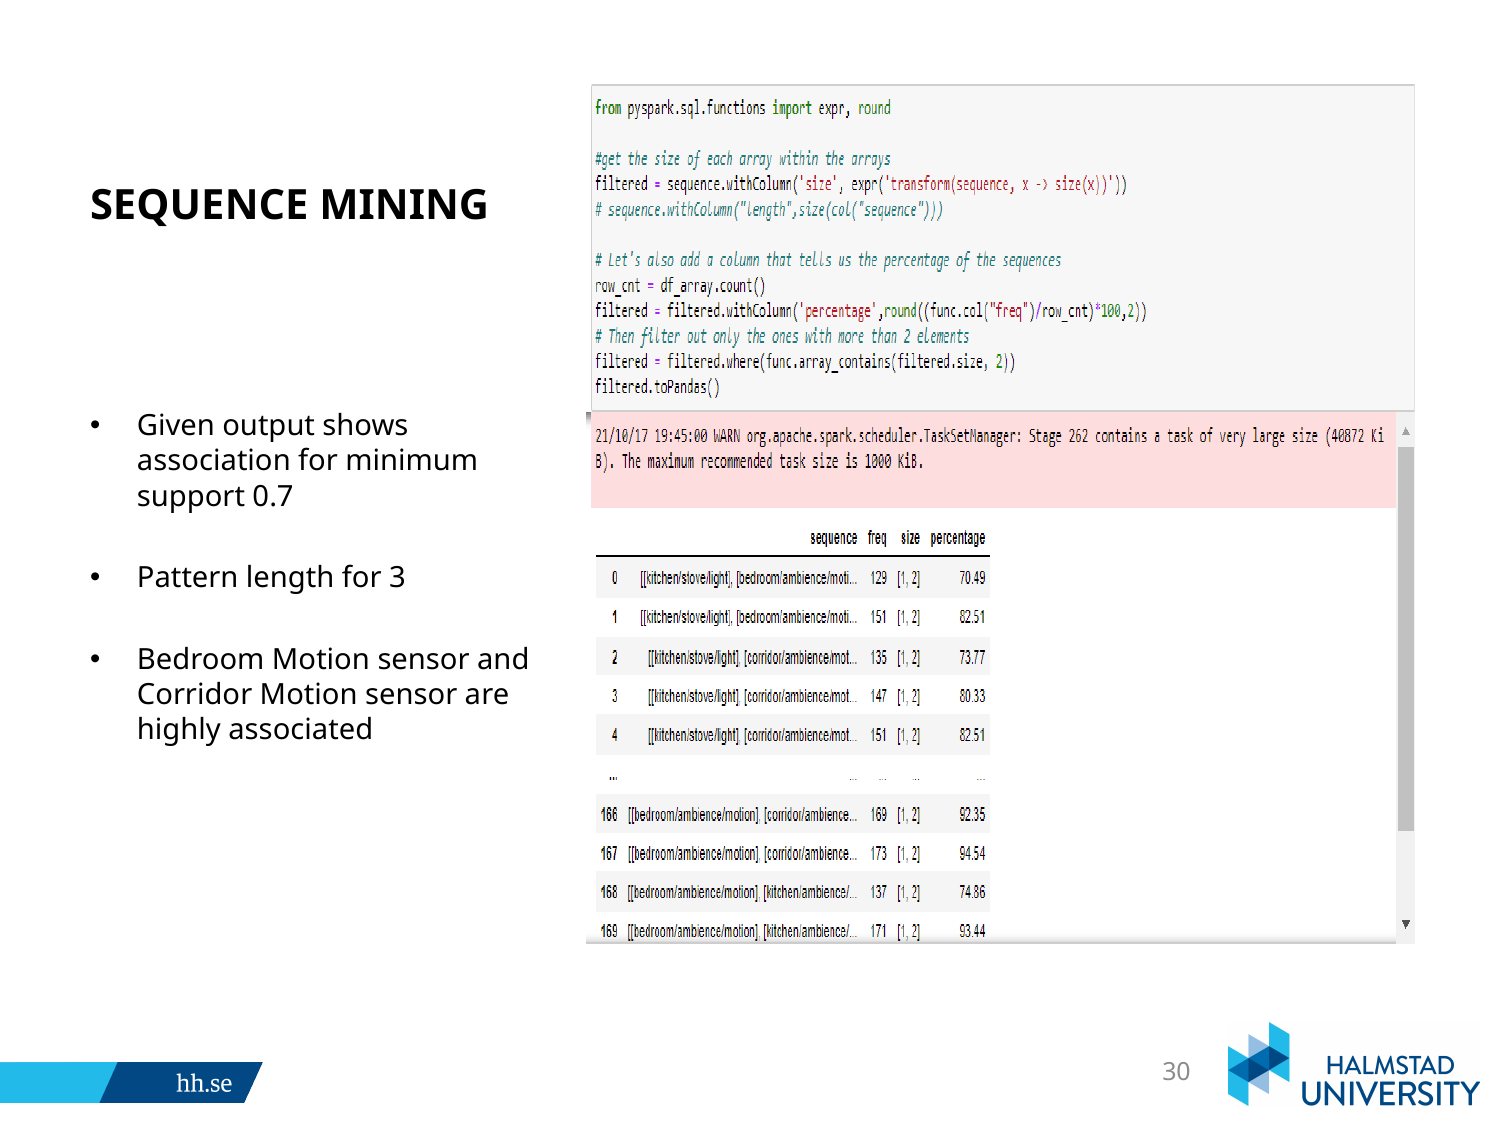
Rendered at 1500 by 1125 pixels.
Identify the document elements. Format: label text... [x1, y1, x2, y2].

title SEQUENCE MINING [75, 44, 569, 235]
picture [0, 1062, 263, 1103]
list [586, 76, 1426, 949]
picture [1228, 1022, 1480, 1106]
slide_number 30 [1105, 1042, 1206, 1103]
list Given output shows association for minimum support 0.7 Pattern length for 3 Bedroom Motion sensor and Corridor Motion sensor are highly associated [75, 235, 569, 1005]
